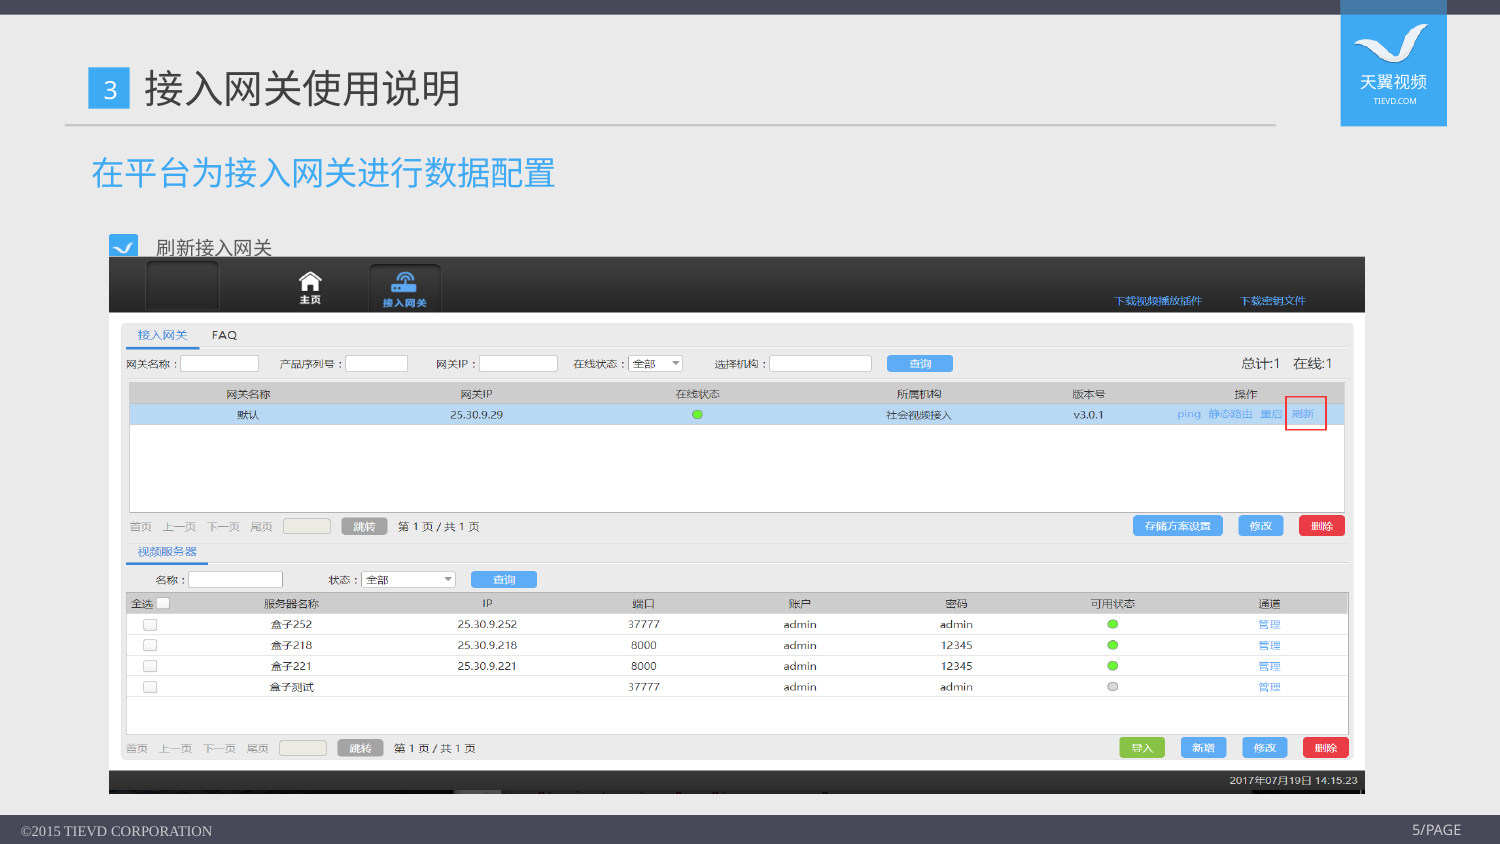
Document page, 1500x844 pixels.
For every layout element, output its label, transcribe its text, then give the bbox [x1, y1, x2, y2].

list 在平台为接入网关进行数据配置 [76, 144, 1111, 221]
list 3 [88, 67, 129, 109]
list 刷新接入网关 [85, 221, 1063, 682]
footer 5/PAGE [1346, 817, 1477, 844]
picture [108, 234, 1365, 795]
title 接入网关使用说明 [129, 49, 1069, 127]
picture [1352, 23, 1436, 64]
slide_number ©2015 TIEVD CORPORATION [5, 817, 361, 844]
